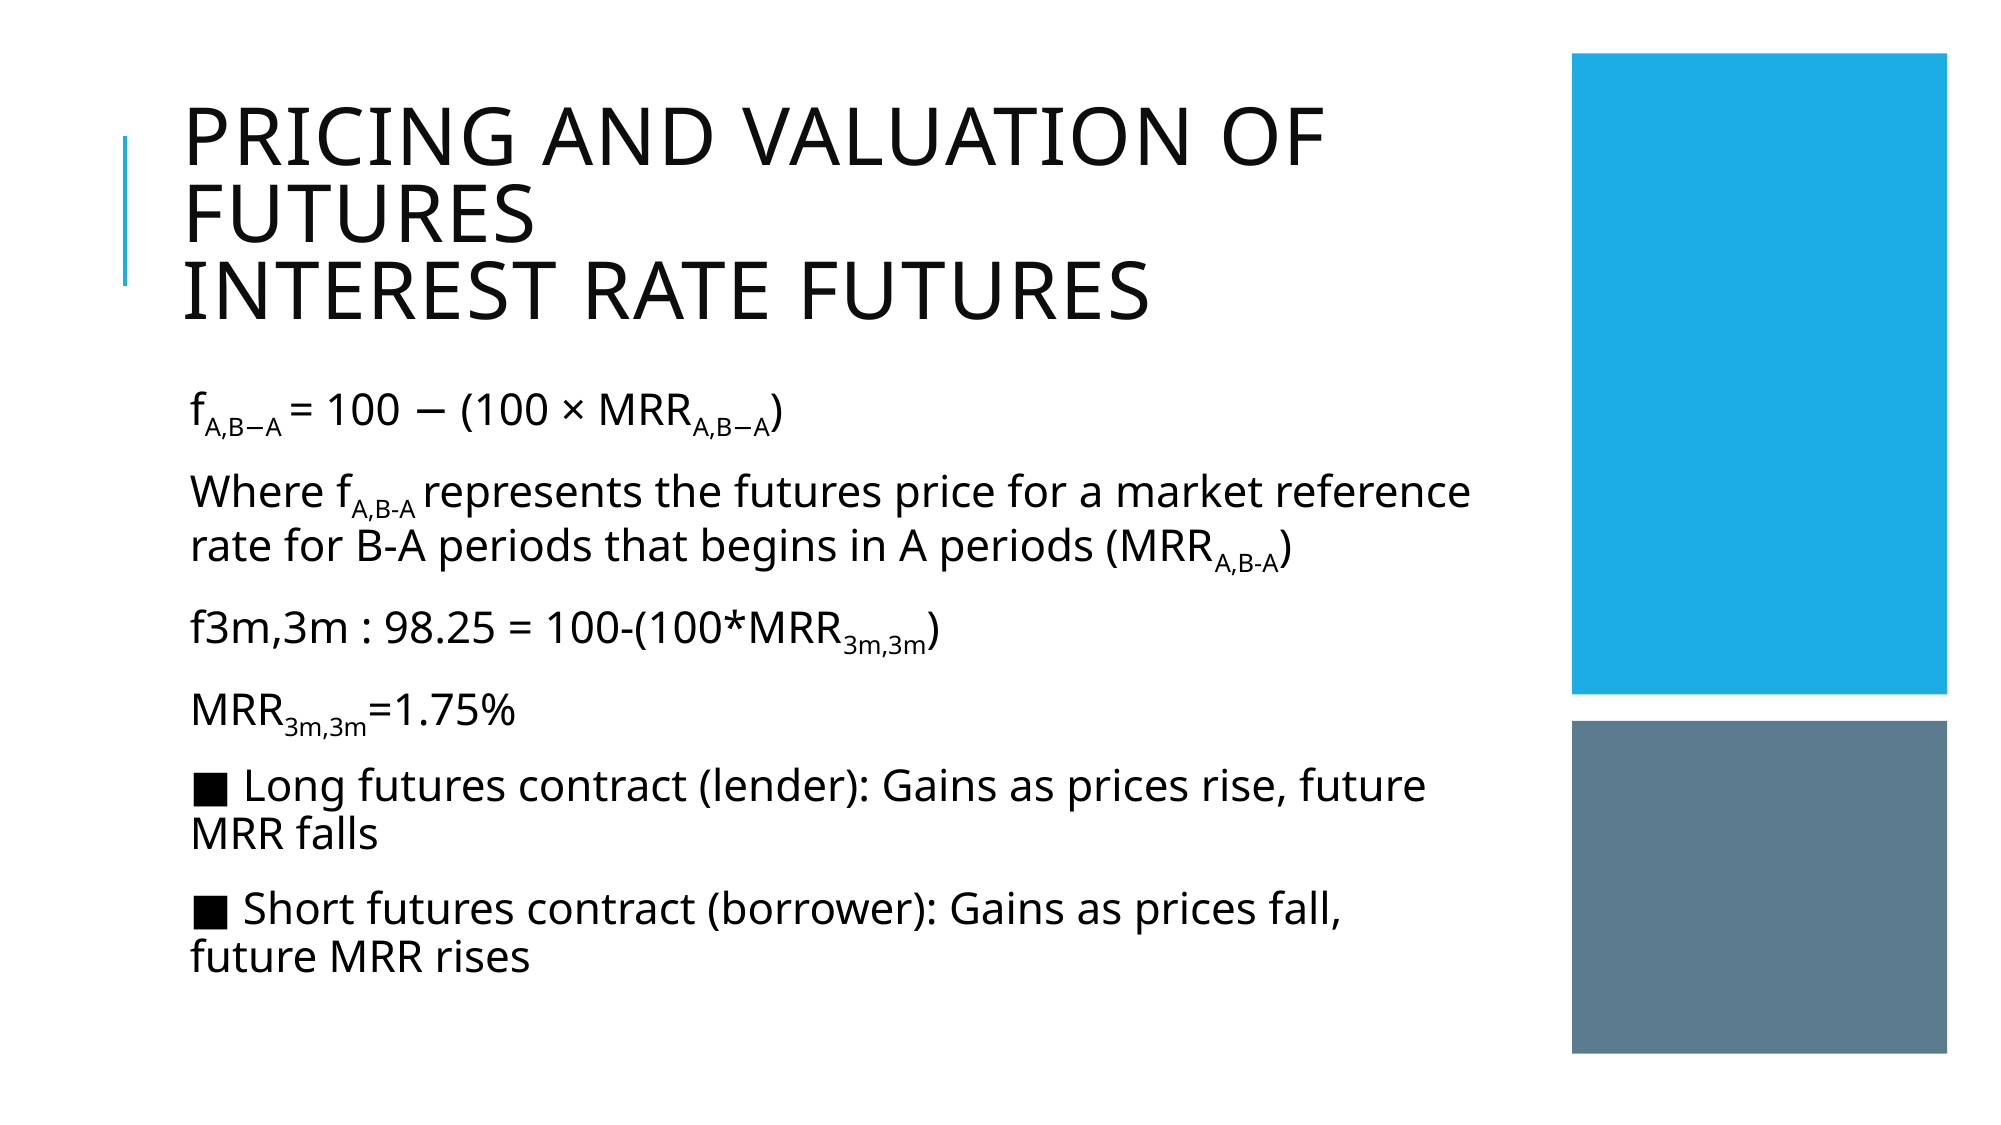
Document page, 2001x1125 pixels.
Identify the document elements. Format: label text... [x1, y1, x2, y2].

title Pricing and valuation of futures interest rate futures [168, 96, 1484, 342]
text_box [1571, 52, 1948, 696]
text_box [1571, 720, 1948, 1055]
list fA,B−A = 100 − (100 × MRRA,B−A) Where fA,B-A represents the futures price for a market reference rate for B-A periods that begins in A periods (MRRA,B-A) f3m,3m : 98.25 = 100-(100*MRR3m,3m) MRR3m,3m=1.75% ■ Long futures contract (lender): Gains as prices rise, future MRR falls ■ Short futures contract (borrower): Gains as prices fall, future MRR rises [168, 375, 1484, 1035]
